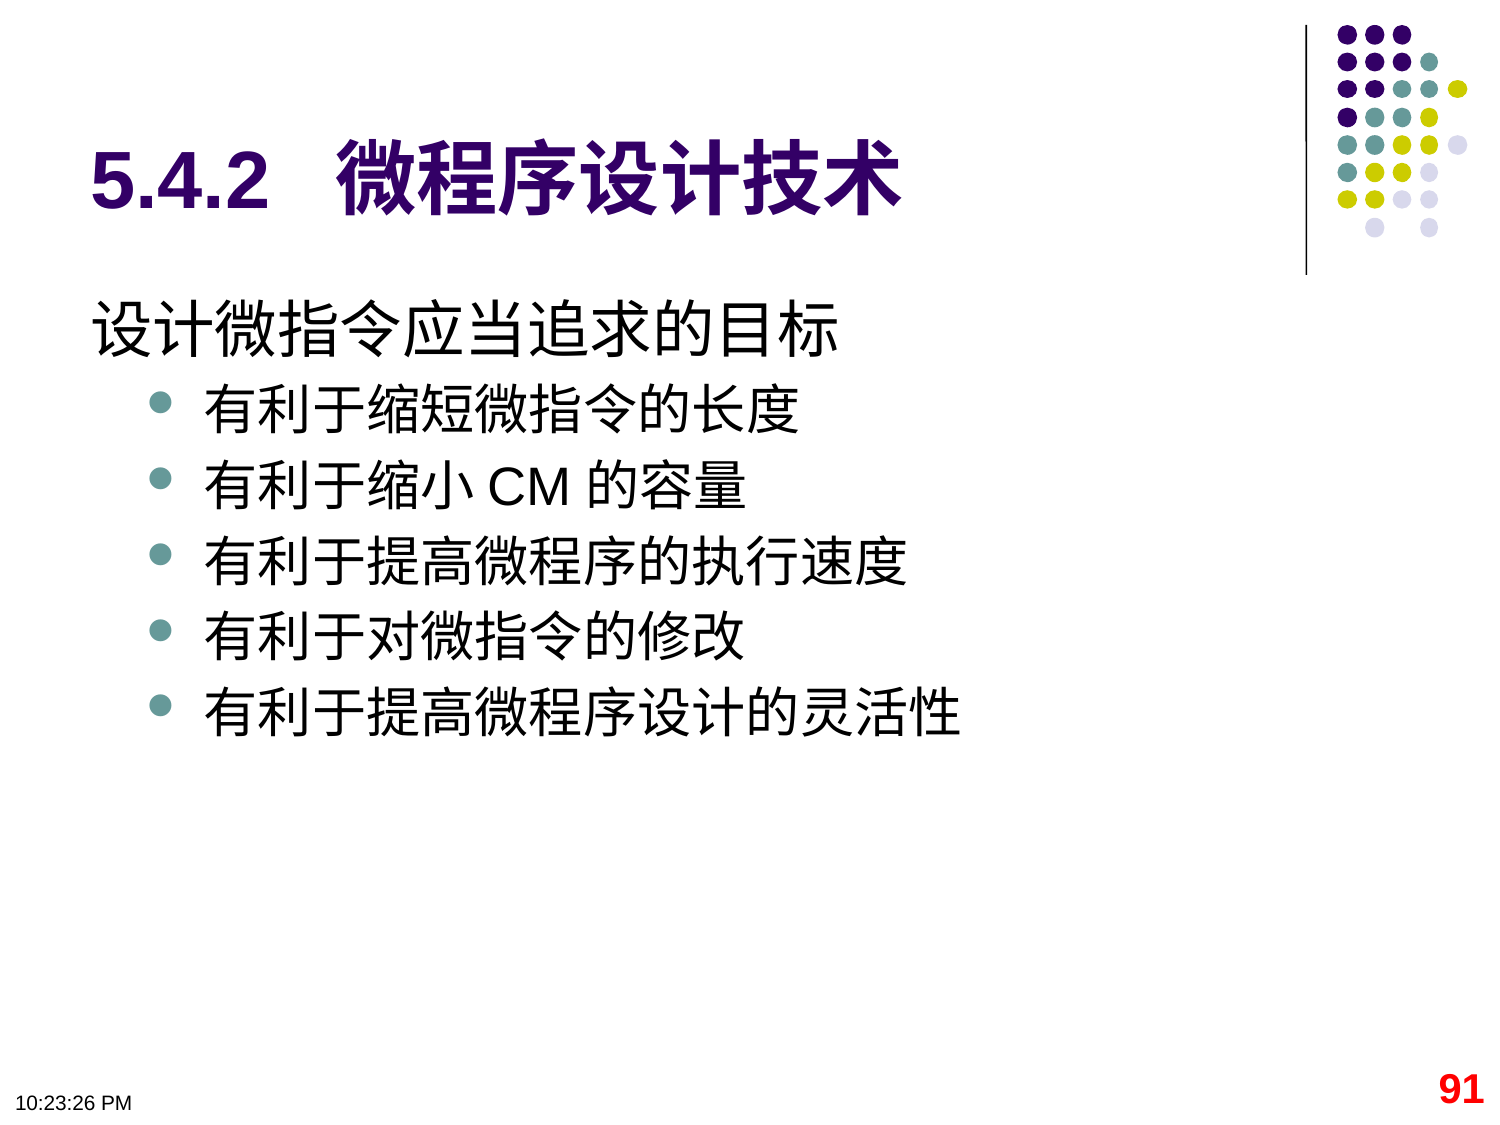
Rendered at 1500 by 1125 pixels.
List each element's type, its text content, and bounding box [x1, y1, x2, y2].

slide_number 91 [1352, 1053, 1500, 1125]
title 5.4.2 微程序设计技术 [75, 113, 928, 233]
list 设计微指令应当追求的目标 有利于缩短微指令的长度 有利于缩小CM的容量 有利于提高微程序的执行速度 有利于对微指令的修改 有利于提高微程序设计的灵活性 [75, 282, 1425, 1006]
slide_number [0, 1081, 351, 1125]
